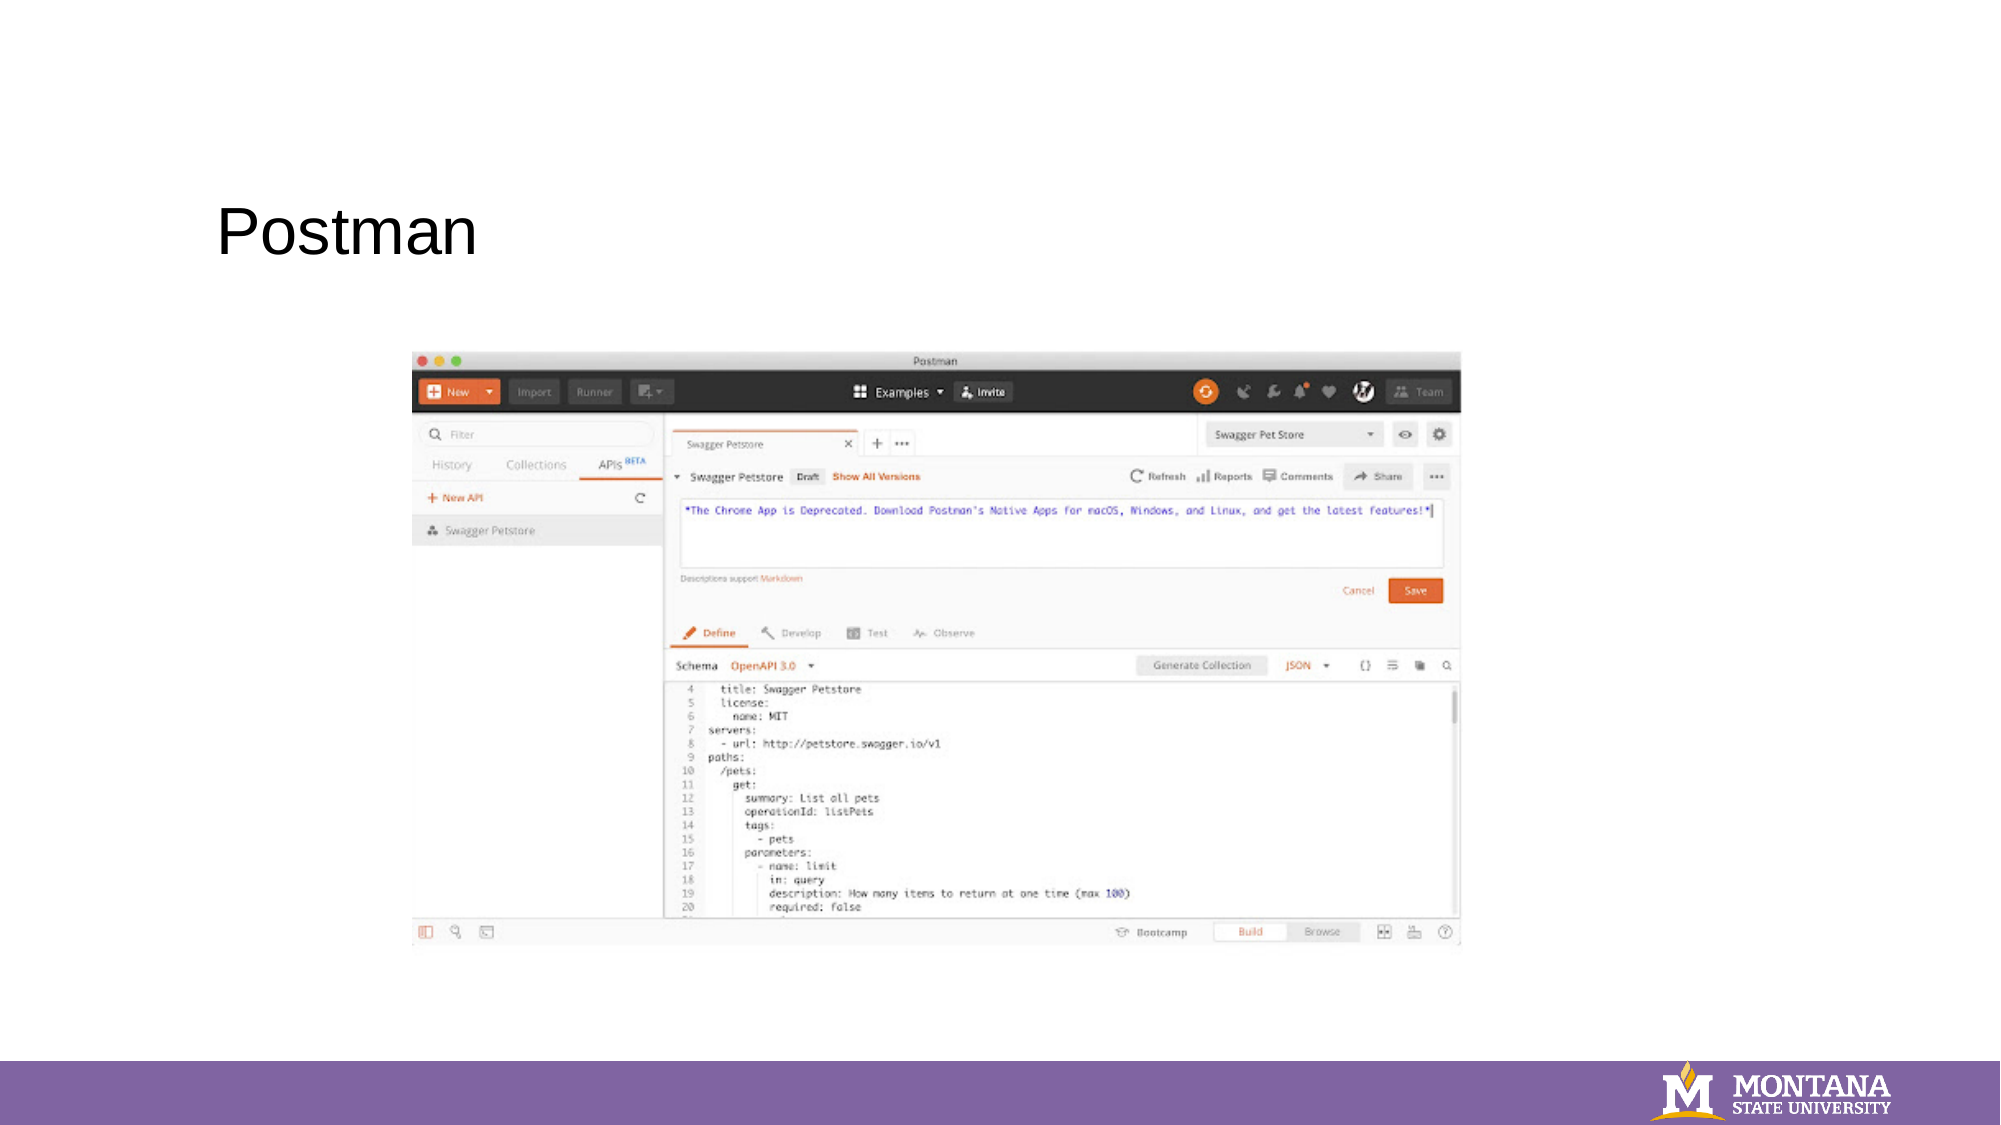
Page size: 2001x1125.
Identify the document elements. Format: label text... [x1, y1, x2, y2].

text_box Postman [201, 180, 495, 276]
picture [412, 324, 1463, 982]
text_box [0, 1060, 1647, 1125]
picture [1649, 1060, 1892, 1122]
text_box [1892, 1060, 2000, 1125]
